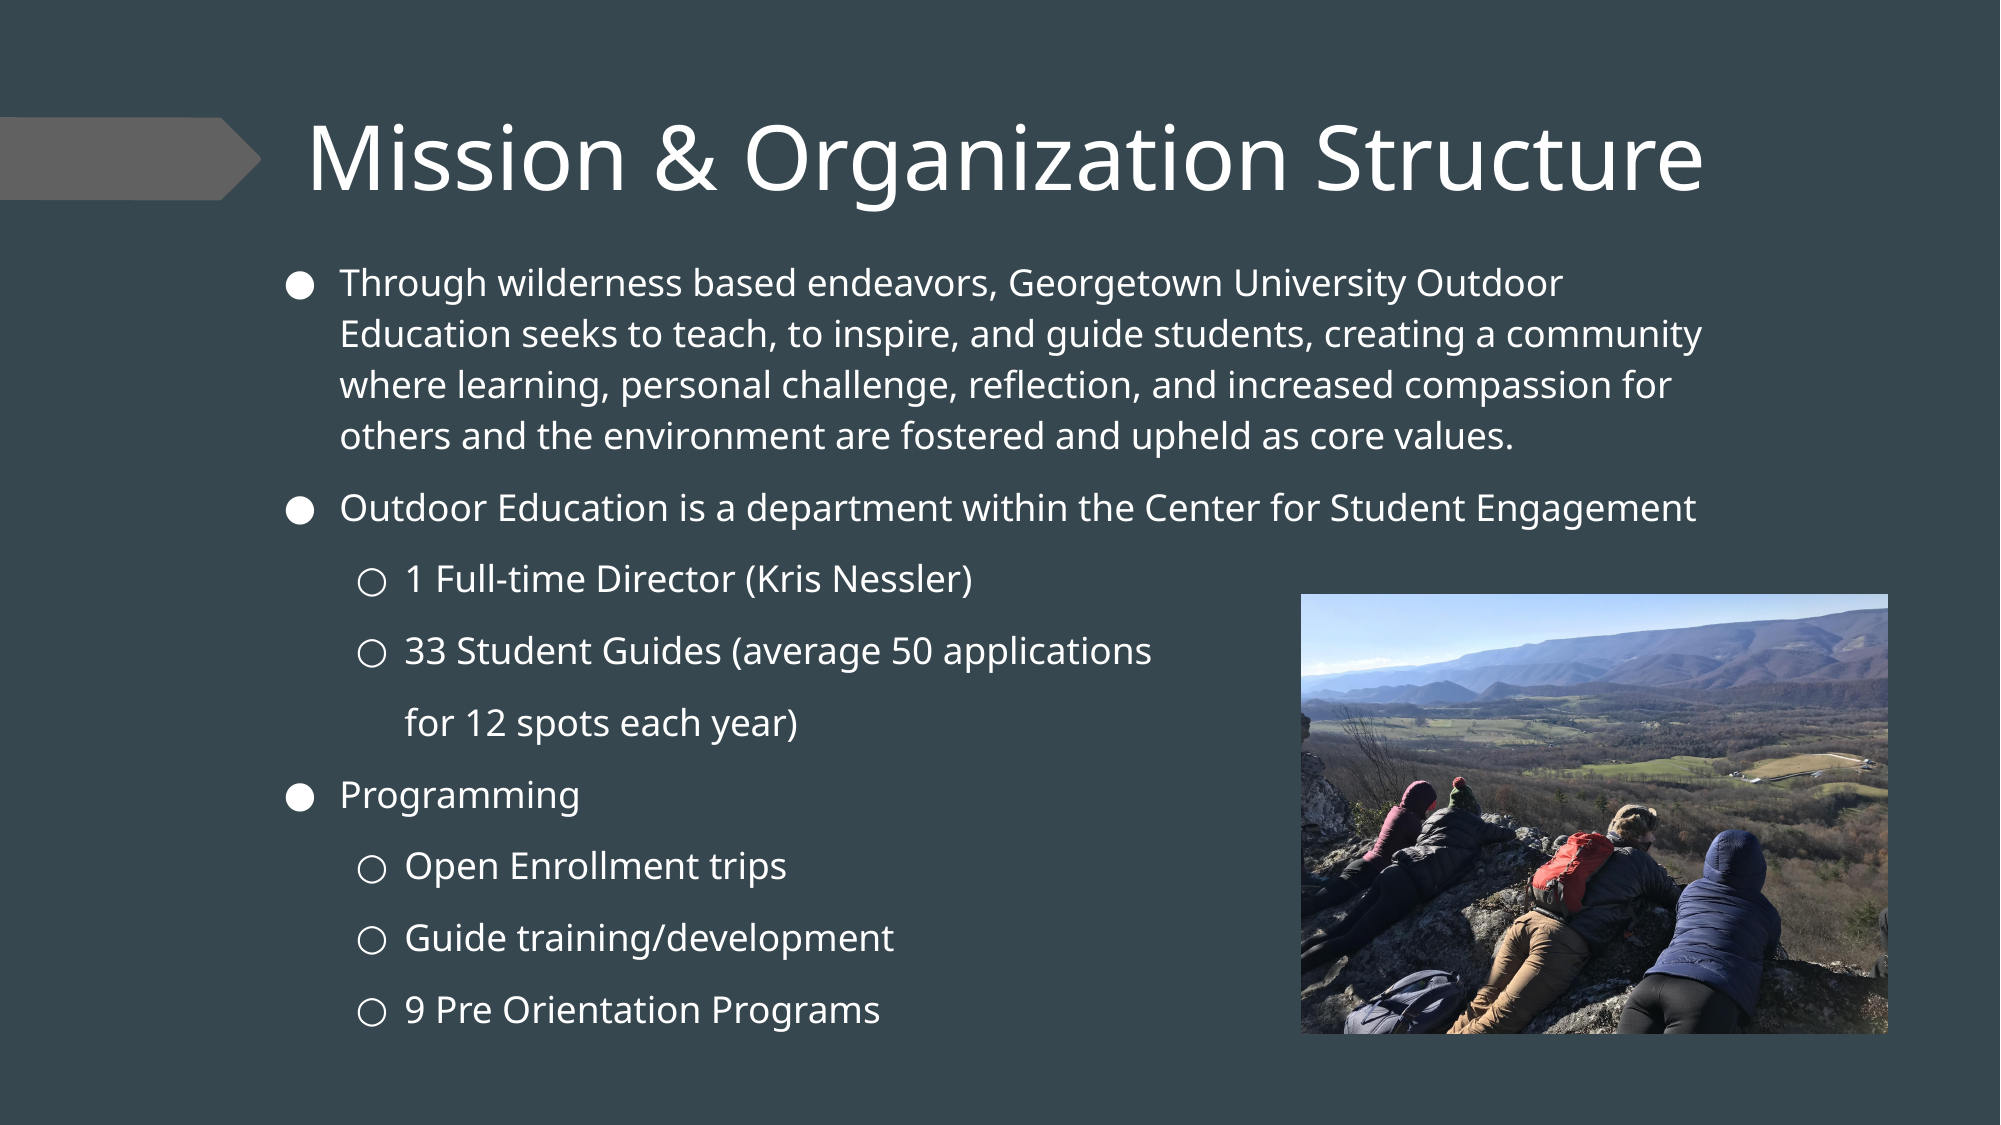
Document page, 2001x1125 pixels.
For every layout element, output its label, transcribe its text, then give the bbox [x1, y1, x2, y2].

list Through wilderness based endeavors, Georgetown University Outdoor Education seeks to teach, to inspire, and guide students, creating a community where learning, personal challenge, reflection, and increased compassion for others and the environment are fostered and upheld as core values. Outdoor Education is a department within the Center for Student Engagement 1 Full-time Director (Kris Nessler) 33 Student Guides (average 50 applications for 12 spots each year) Programming Open Enrollment trips Guide training/development 9 Pre Orientation Programs [268, 245, 1732, 1053]
title Mission & Organization Structure [290, 93, 1753, 304]
picture [1300, 594, 1888, 1035]
